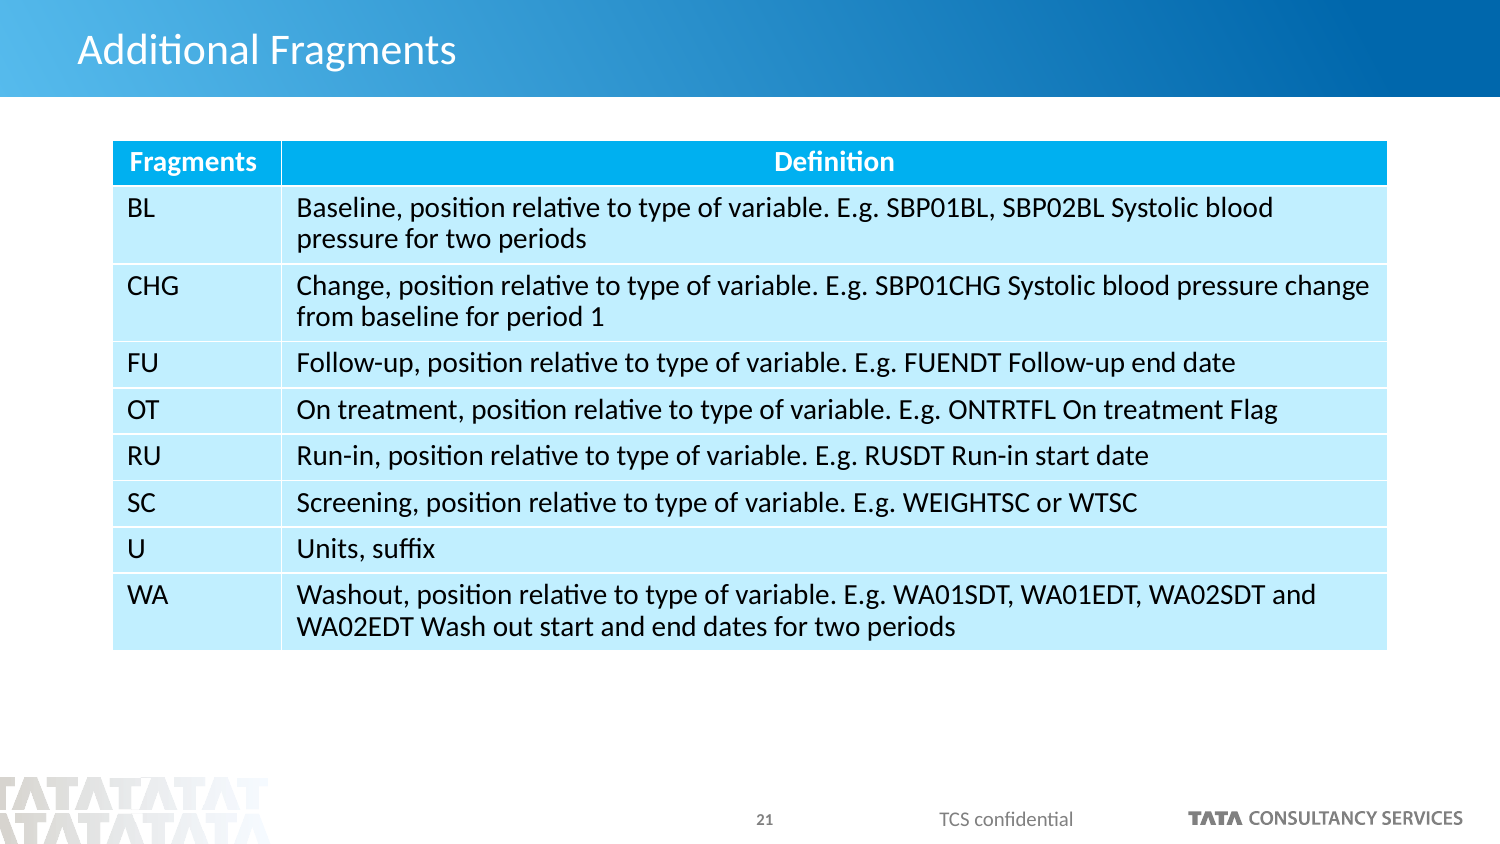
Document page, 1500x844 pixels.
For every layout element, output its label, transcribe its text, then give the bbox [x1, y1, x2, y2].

table_cell Screening, position relative to type of variable. E.g. WEIGHTSC or WTSC [282, 481, 1387, 526]
table_cell OT [113, 389, 281, 433]
list TCS confidential [775, 802, 1238, 834]
table_cell On treatment, position relative to type of variable. E.g. ONTRTFL On treatment Flag [282, 389, 1387, 433]
table_cell Follow-up, position relative to type of variable. E.g. FUENDT Follow-up end date [282, 342, 1387, 387]
title Additional Fragments [66, 7, 1463, 87]
table_cell Units, suffix [282, 528, 1387, 572]
table_cell WA [113, 574, 281, 650]
table_cell SC [113, 481, 281, 526]
table_cell Washout, position relative to type of variable. E.g. WA01SDT, WA01EDT, WA02SDT and WA02EDT Wash out start and end dates for two periods [282, 574, 1387, 650]
table_cell FU [113, 342, 281, 387]
table_header Fragments [113, 141, 281, 185]
table_cell CHG [113, 265, 281, 341]
table_cell U [113, 528, 281, 572]
table_cell Change, position relative to type of variable. E.g. SBP01CHG Systolic blood pressure change from baseline for period 1 [282, 265, 1387, 341]
table_cell BL [113, 187, 281, 263]
table_cell Baseline, position relative to type of variable. E.g. SBP01BL, SBP02BL Systolic blood pressure for two periods [282, 187, 1387, 263]
table_cell Run-in, position relative to type of variable. E.g. RUSDT Run-in start date [282, 435, 1387, 480]
table_header Definition [282, 141, 1387, 185]
table_cell RU [113, 435, 281, 480]
